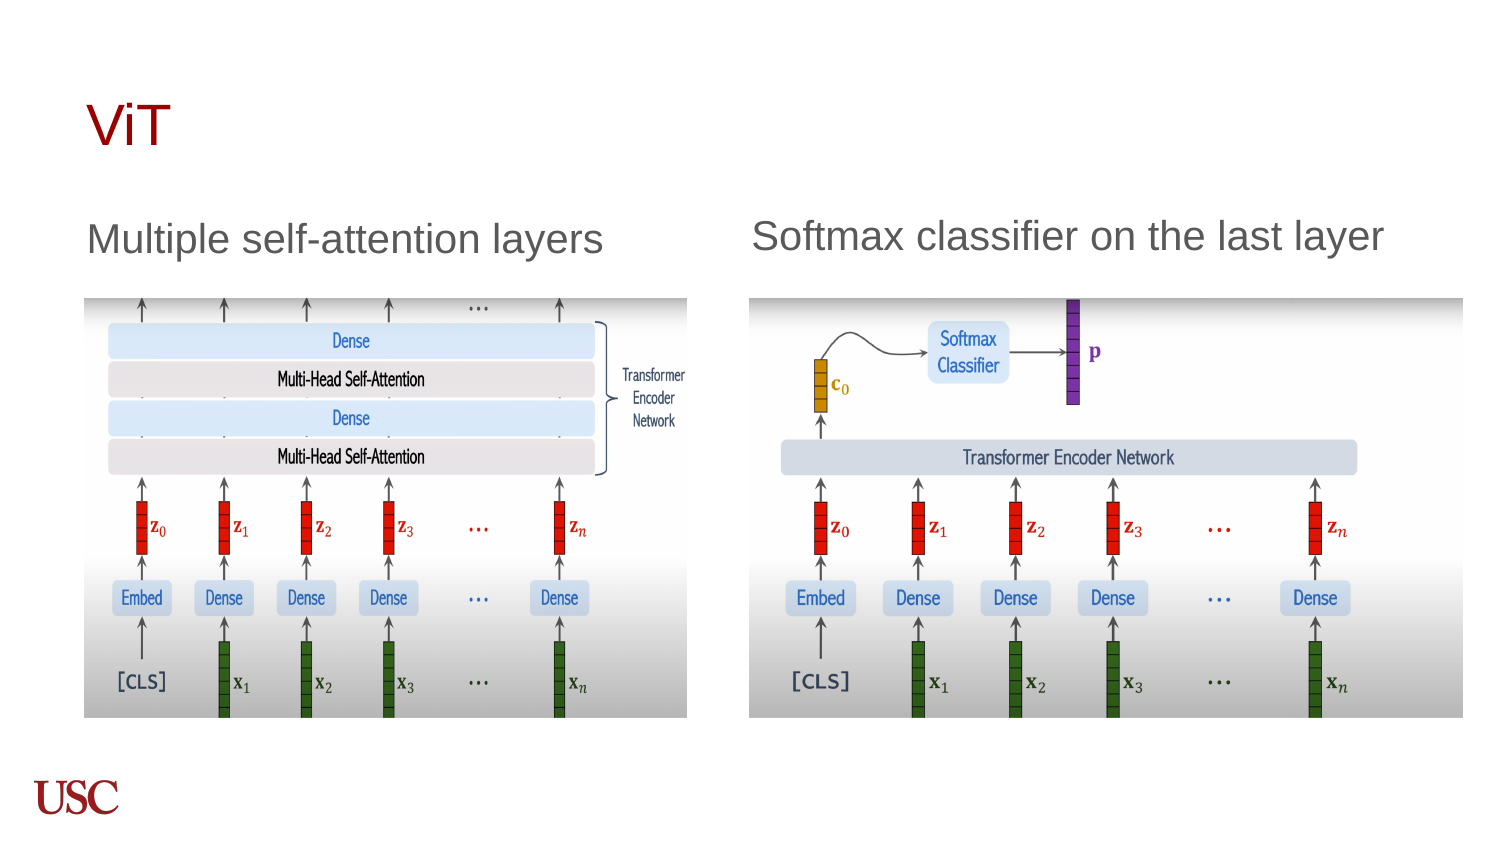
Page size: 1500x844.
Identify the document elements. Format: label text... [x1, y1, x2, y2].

title ViT [75, 45, 1425, 209]
picture [749, 298, 1463, 719]
picture [15, 759, 137, 836]
picture [84, 298, 687, 719]
list Multiple self-attention layers [75, 212, 741, 748]
list Softmax classifier on the last layer [736, 199, 1463, 735]
